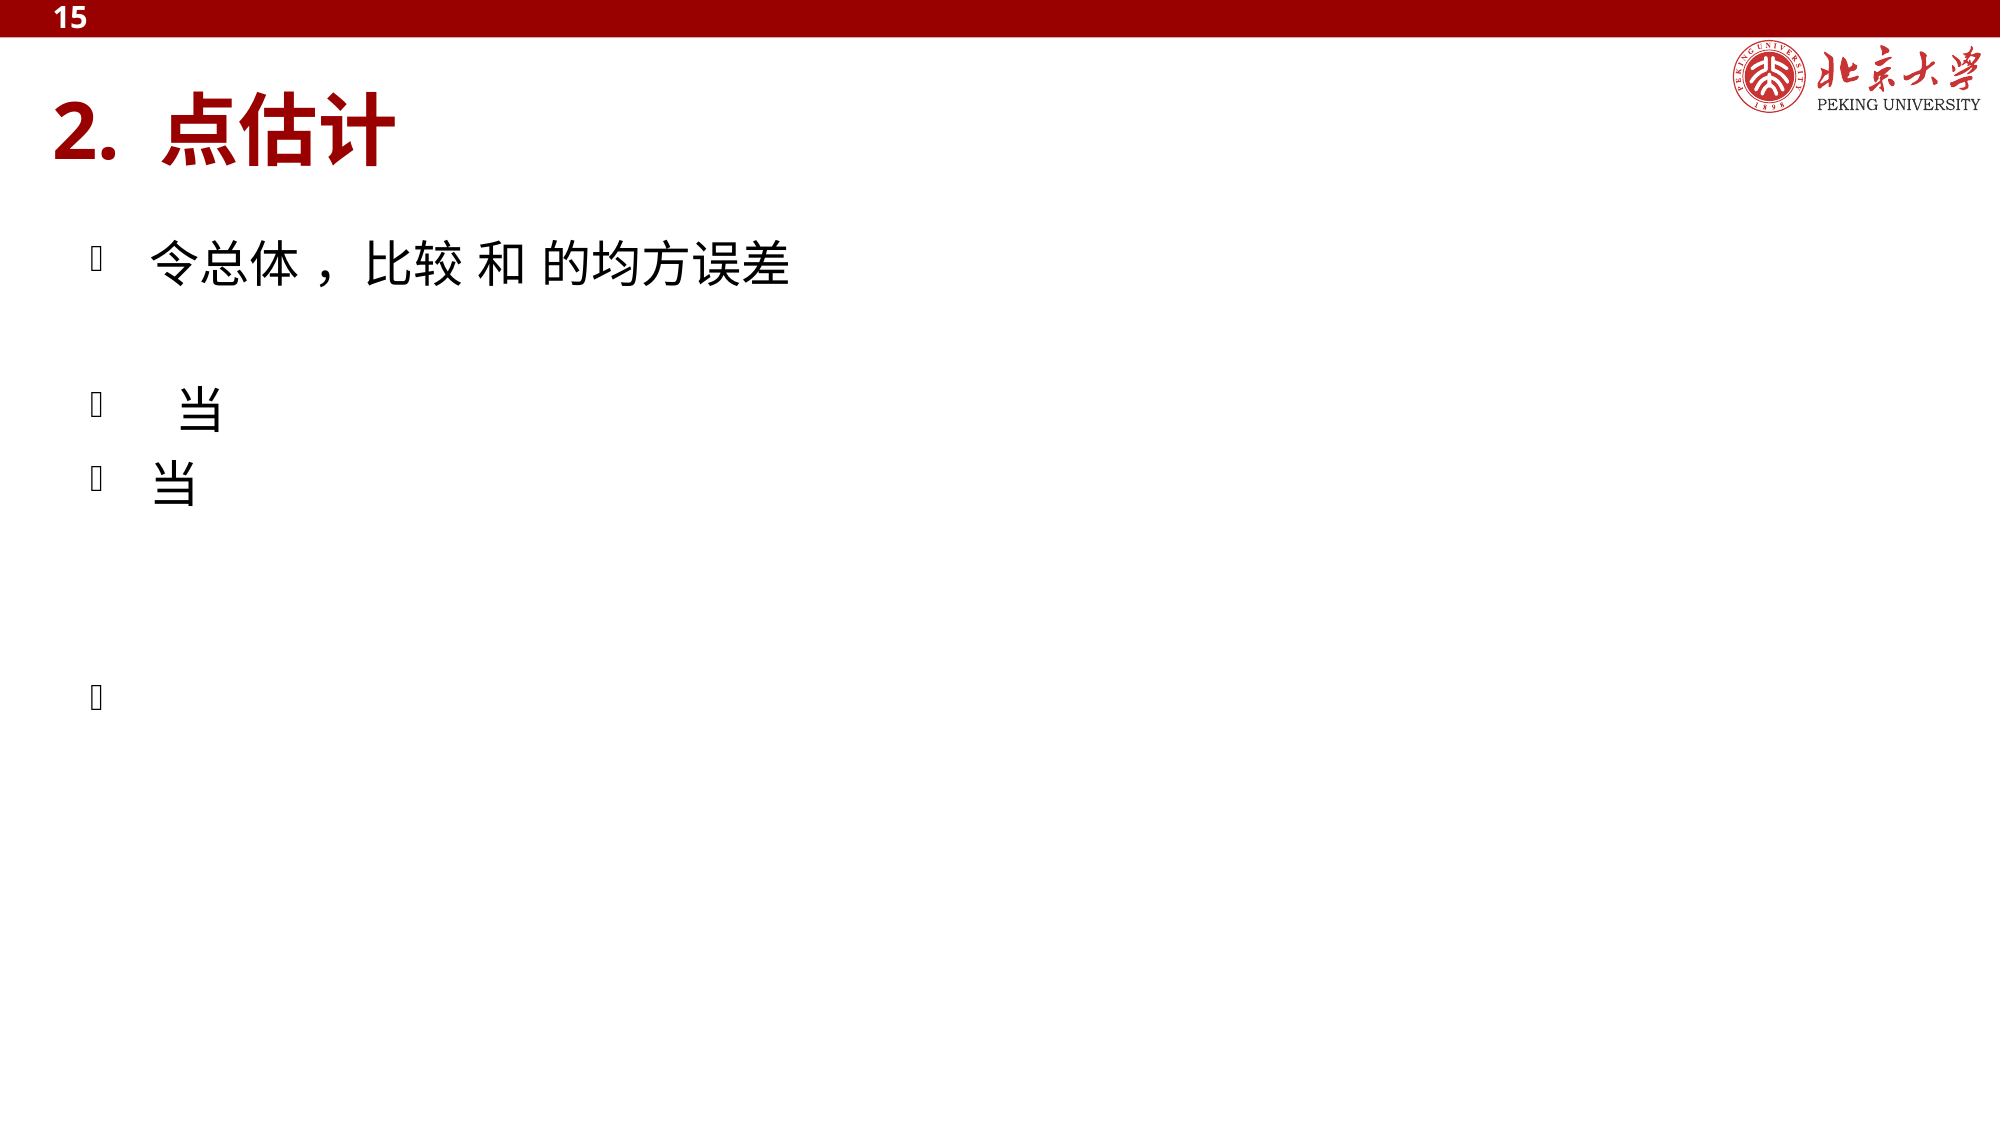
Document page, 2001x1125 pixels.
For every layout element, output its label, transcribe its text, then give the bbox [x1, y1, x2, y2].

title 2. 点估计 [37, 62, 1951, 194]
slide_number 15 [37, 5, 225, 34]
